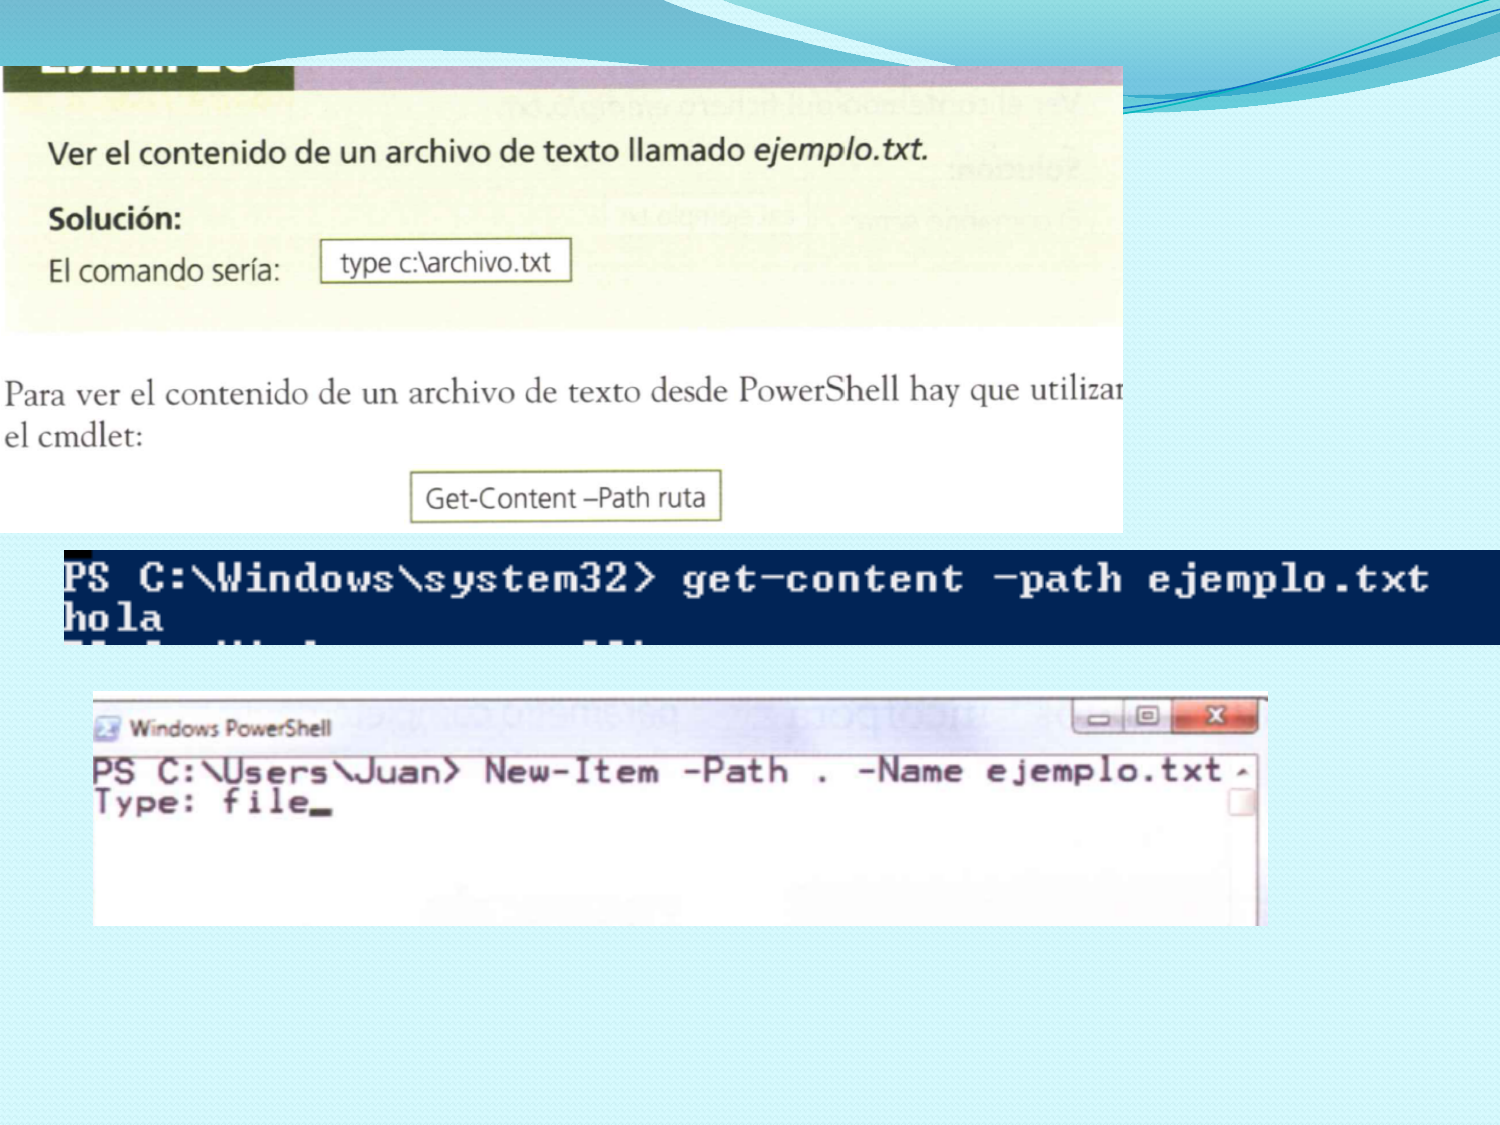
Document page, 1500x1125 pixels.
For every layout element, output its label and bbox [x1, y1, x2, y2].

picture [93, 691, 1268, 927]
picture [64, 550, 1500, 645]
list [29, 30, 1425, 1038]
picture [0, 66, 1124, 534]
